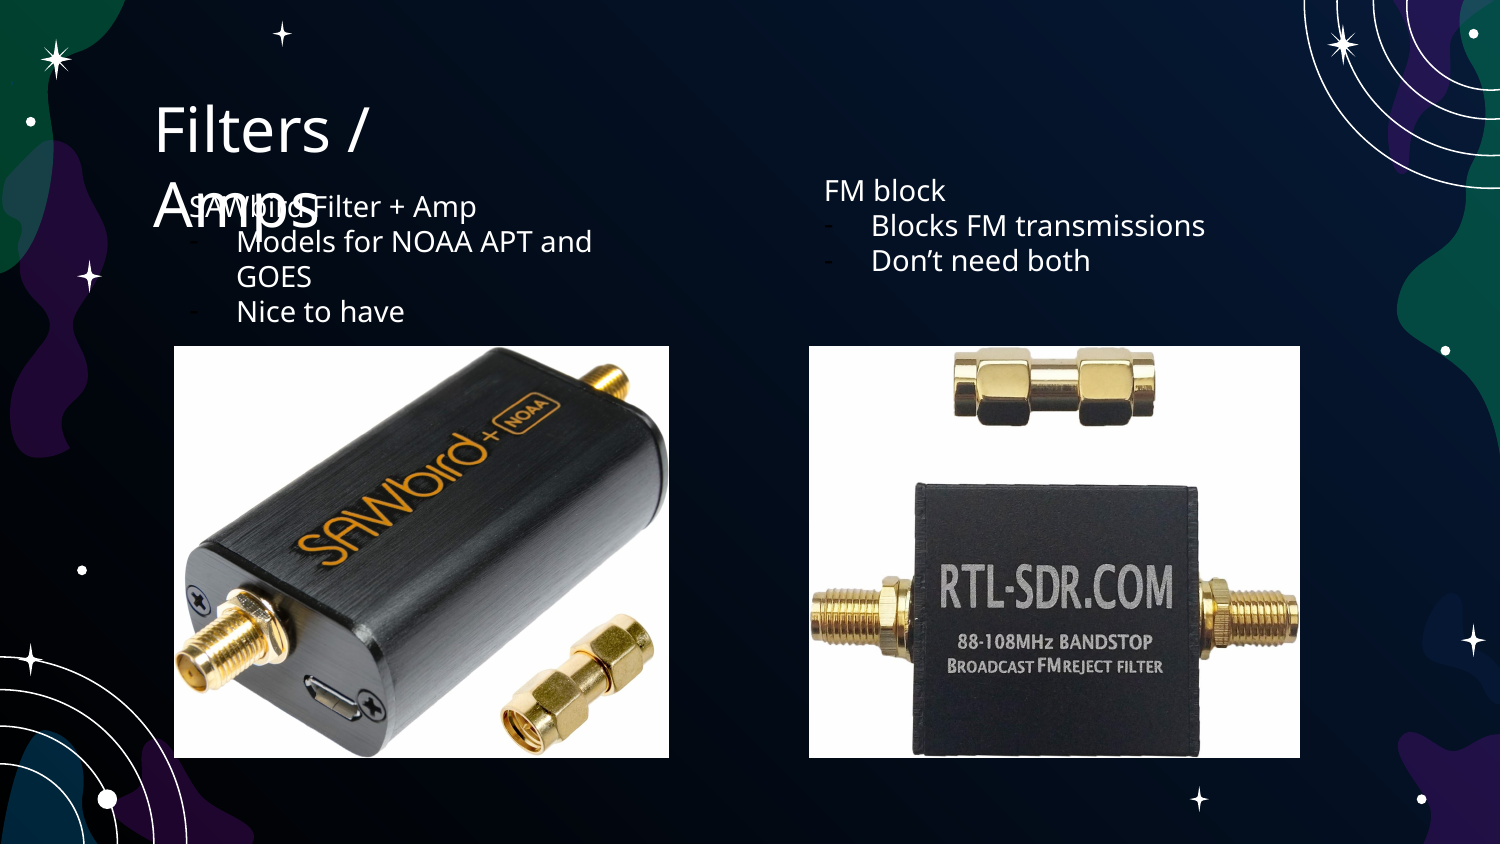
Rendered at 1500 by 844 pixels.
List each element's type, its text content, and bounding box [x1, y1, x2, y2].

text_box FM block Blocks FM transmissions Don’t need both [809, 165, 1308, 285]
title Filters / Amps [138, 74, 541, 181]
picture [174, 346, 669, 759]
text_box SAWbird Filter + Amp Models for NOAA APT and GOES Nice to have [174, 180, 673, 349]
picture [808, 346, 1300, 759]
